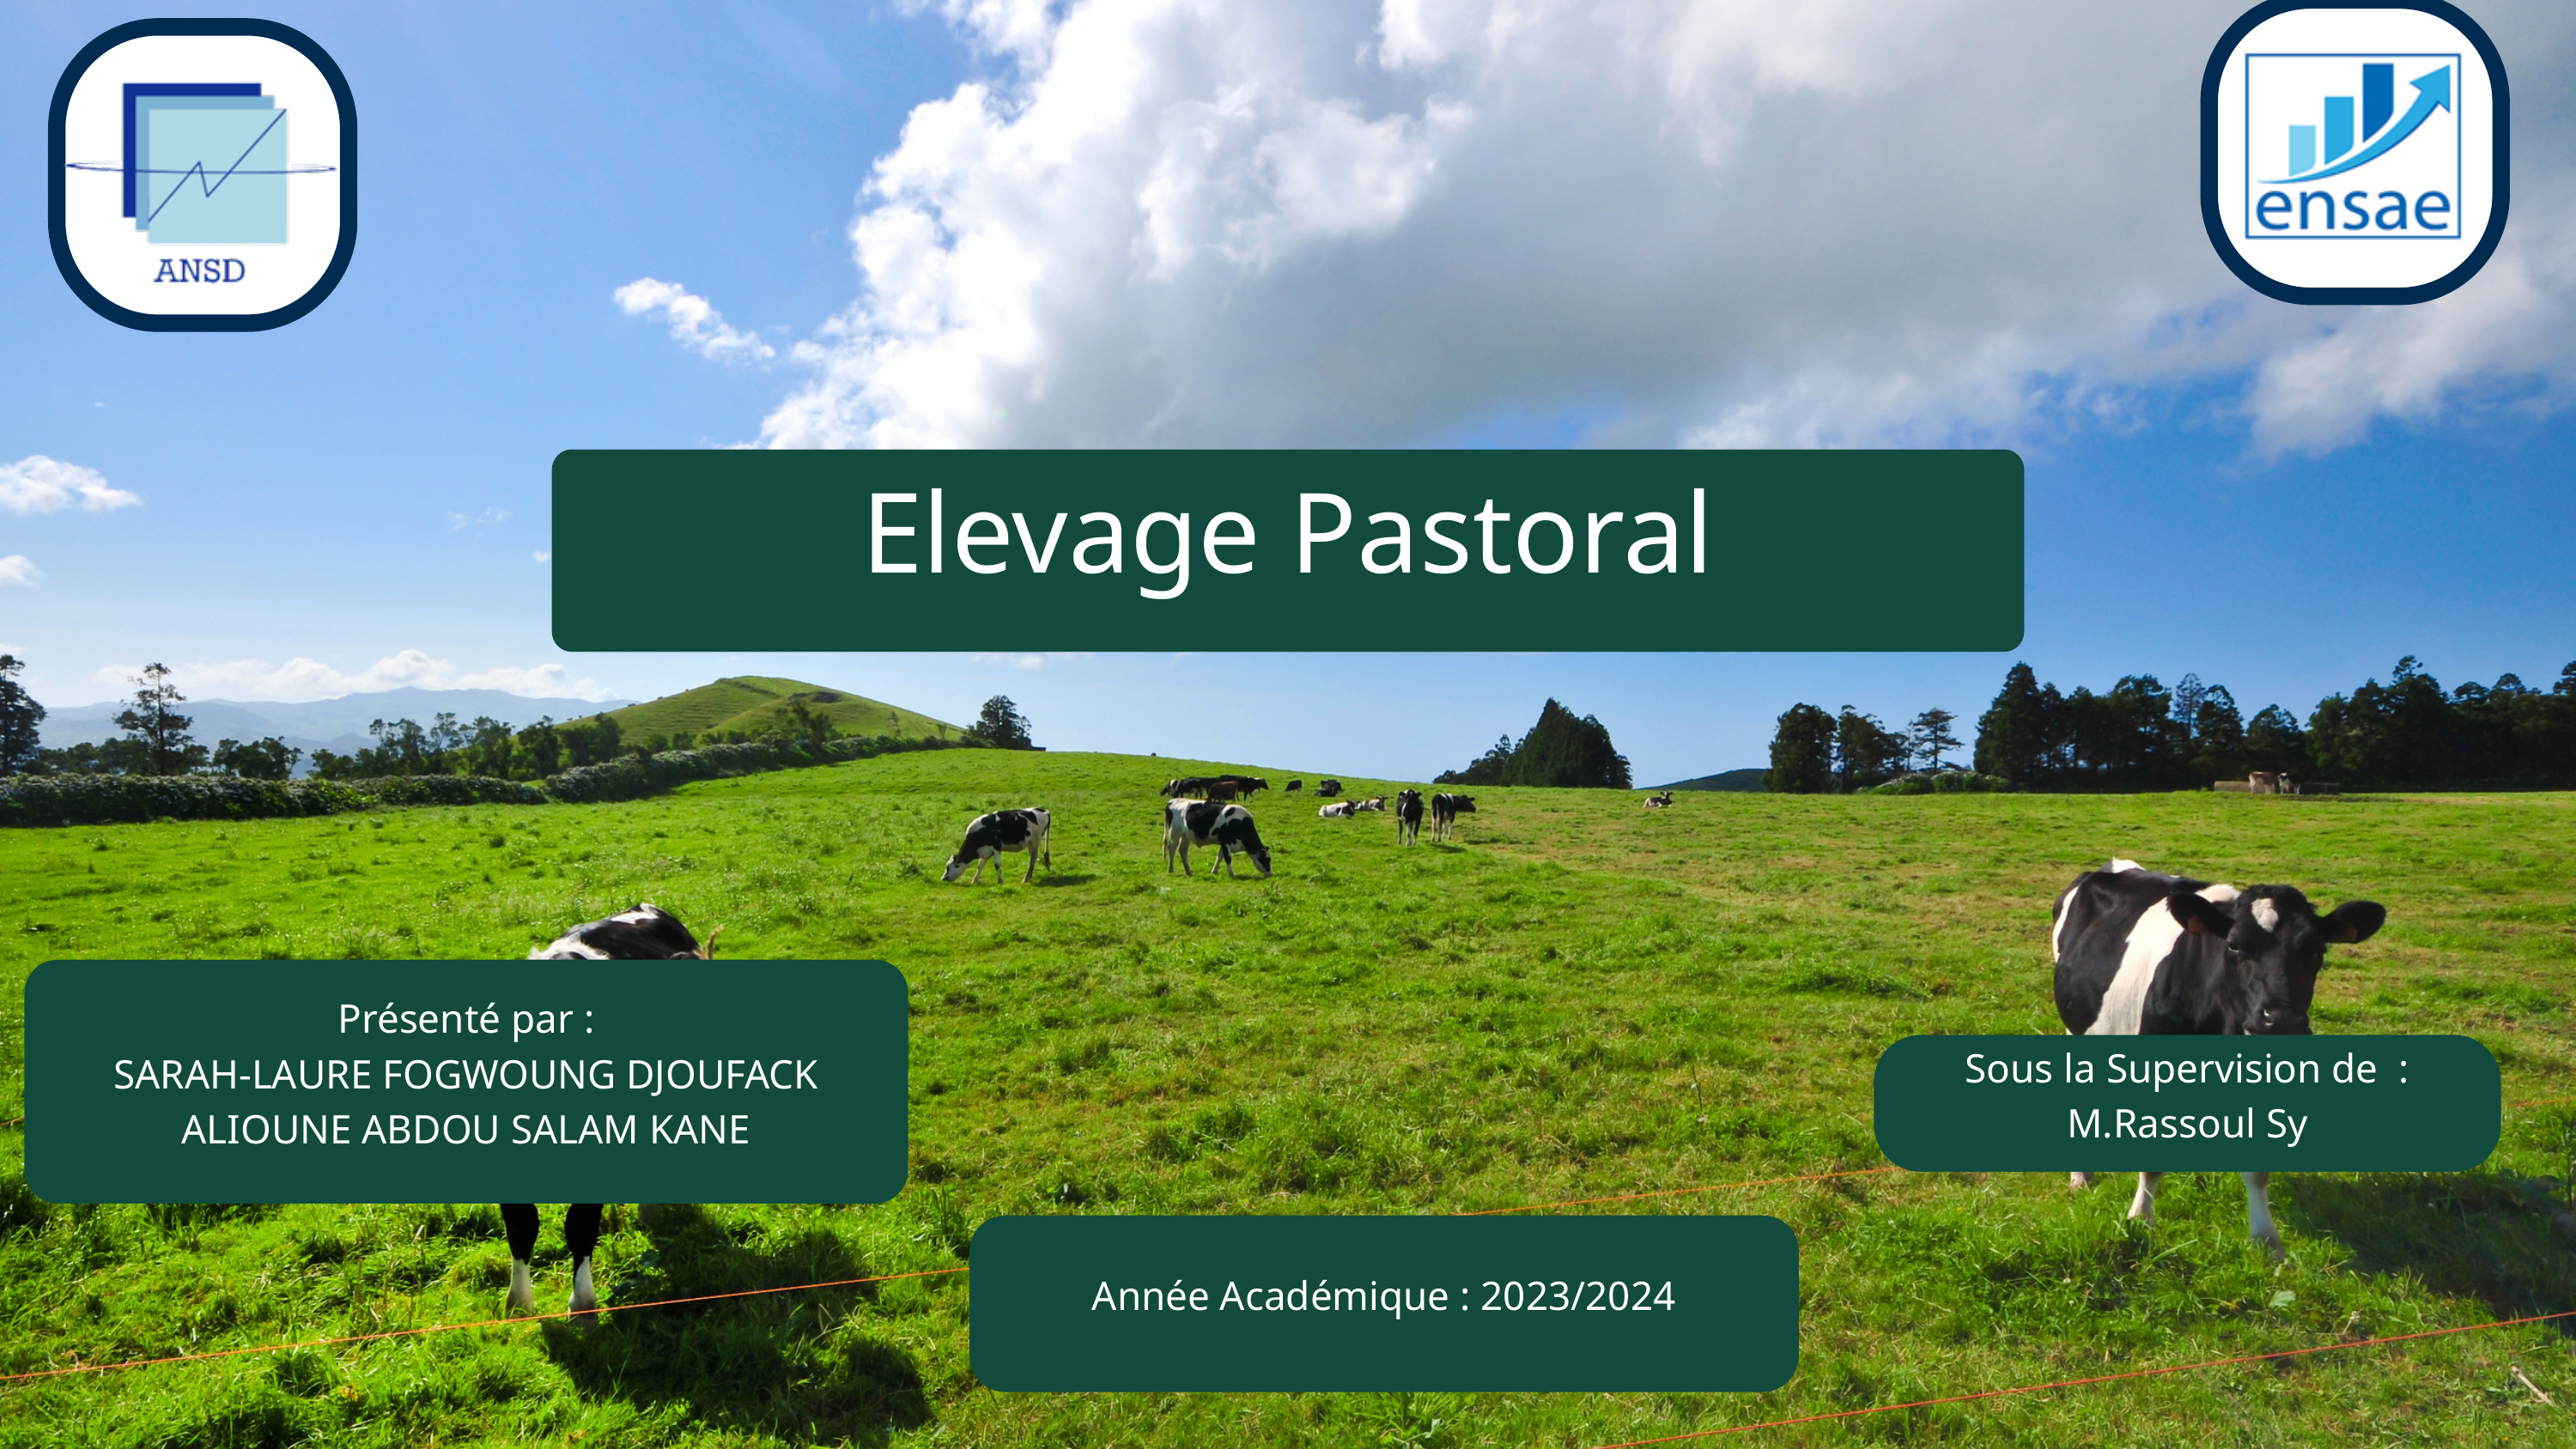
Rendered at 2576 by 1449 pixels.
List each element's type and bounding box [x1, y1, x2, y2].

text_box [56, 27, 349, 324]
text_box [969, 1215, 1800, 1392]
text_box [1874, 1034, 2501, 1173]
text_box [2208, 0, 2501, 297]
text_box [0, 0, 2576, 1449]
text_box [551, 449, 2025, 652]
text_box [24, 959, 908, 1204]
